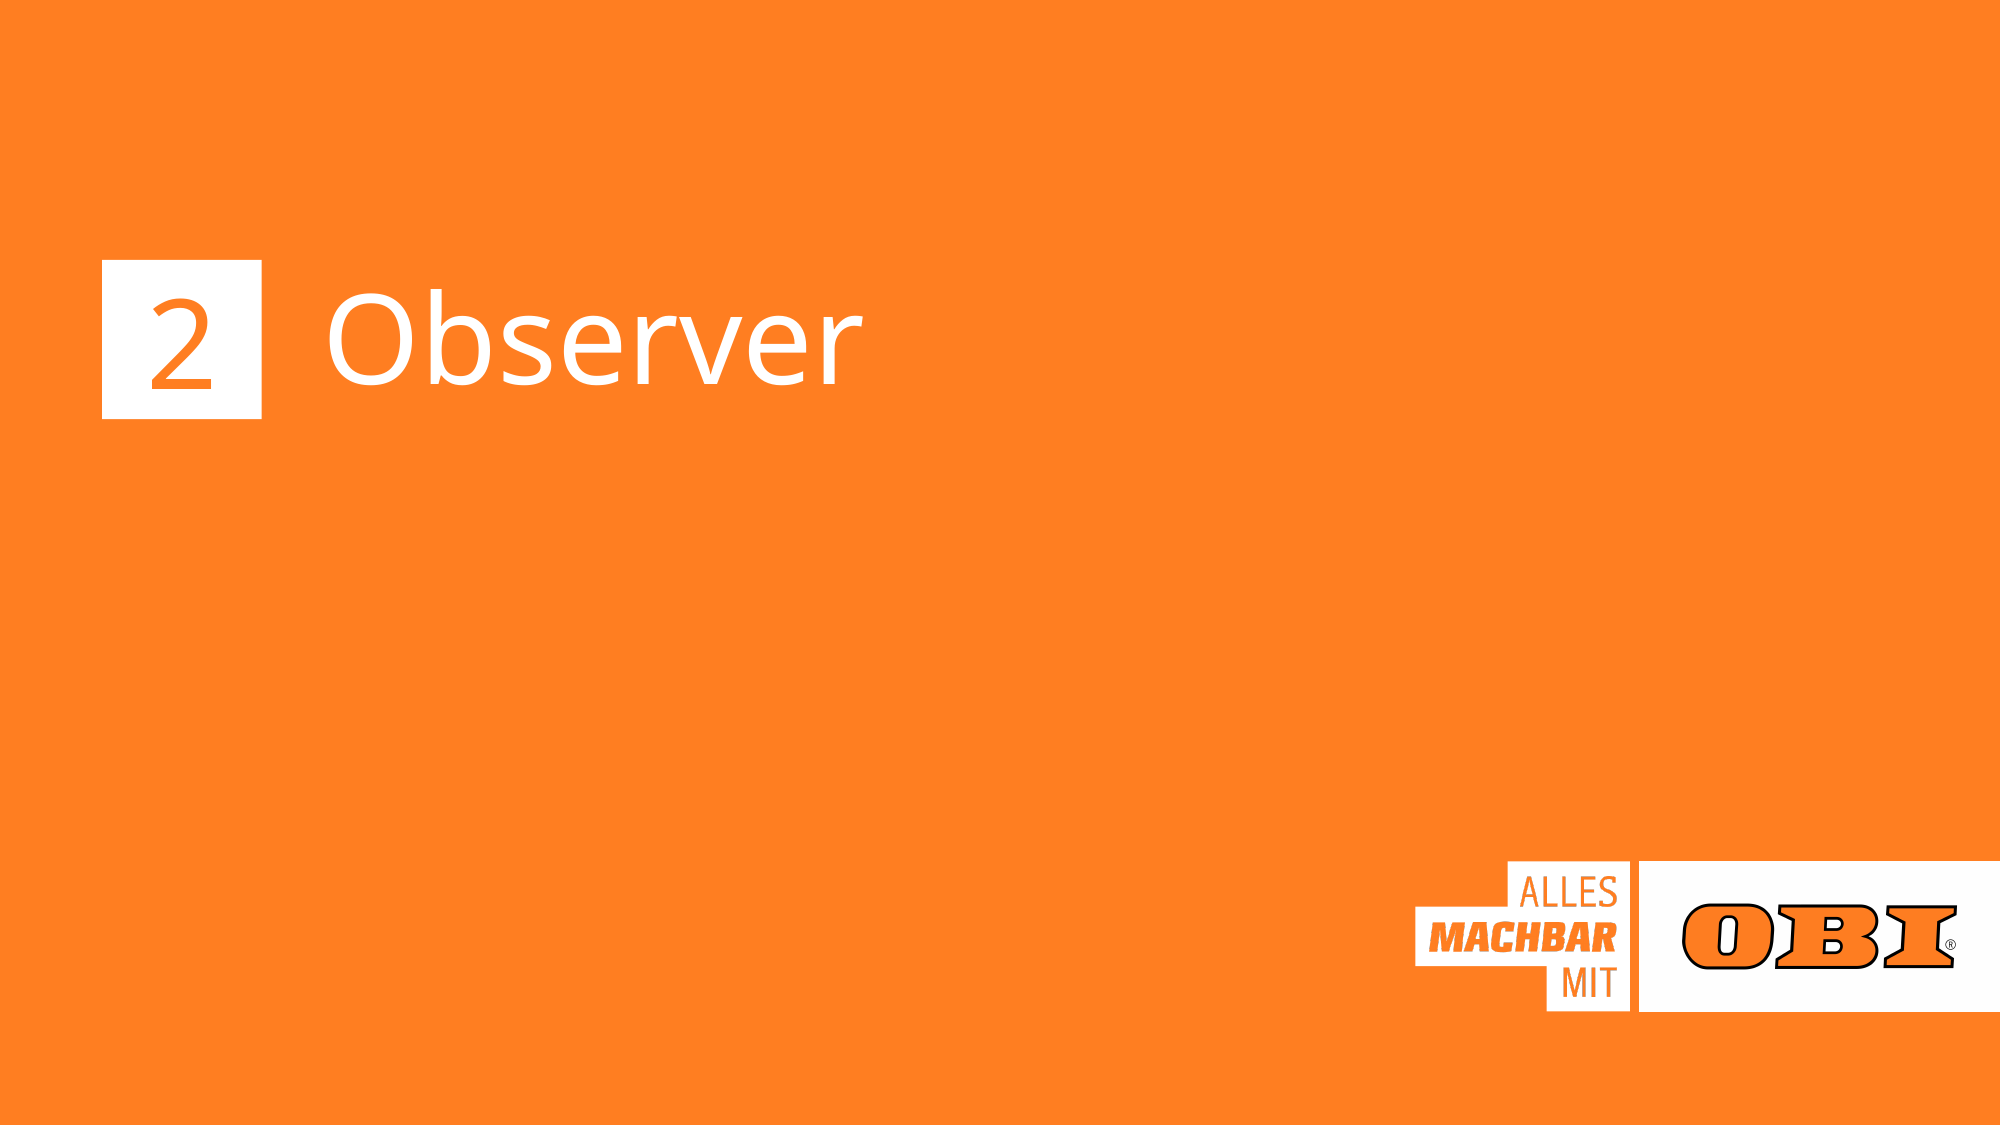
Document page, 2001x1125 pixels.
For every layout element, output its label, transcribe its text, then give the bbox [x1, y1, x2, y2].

picture [1639, 861, 2000, 1012]
list Observer [322, 259, 1880, 563]
picture [1429, 876, 1617, 997]
list 2 [102, 259, 262, 420]
